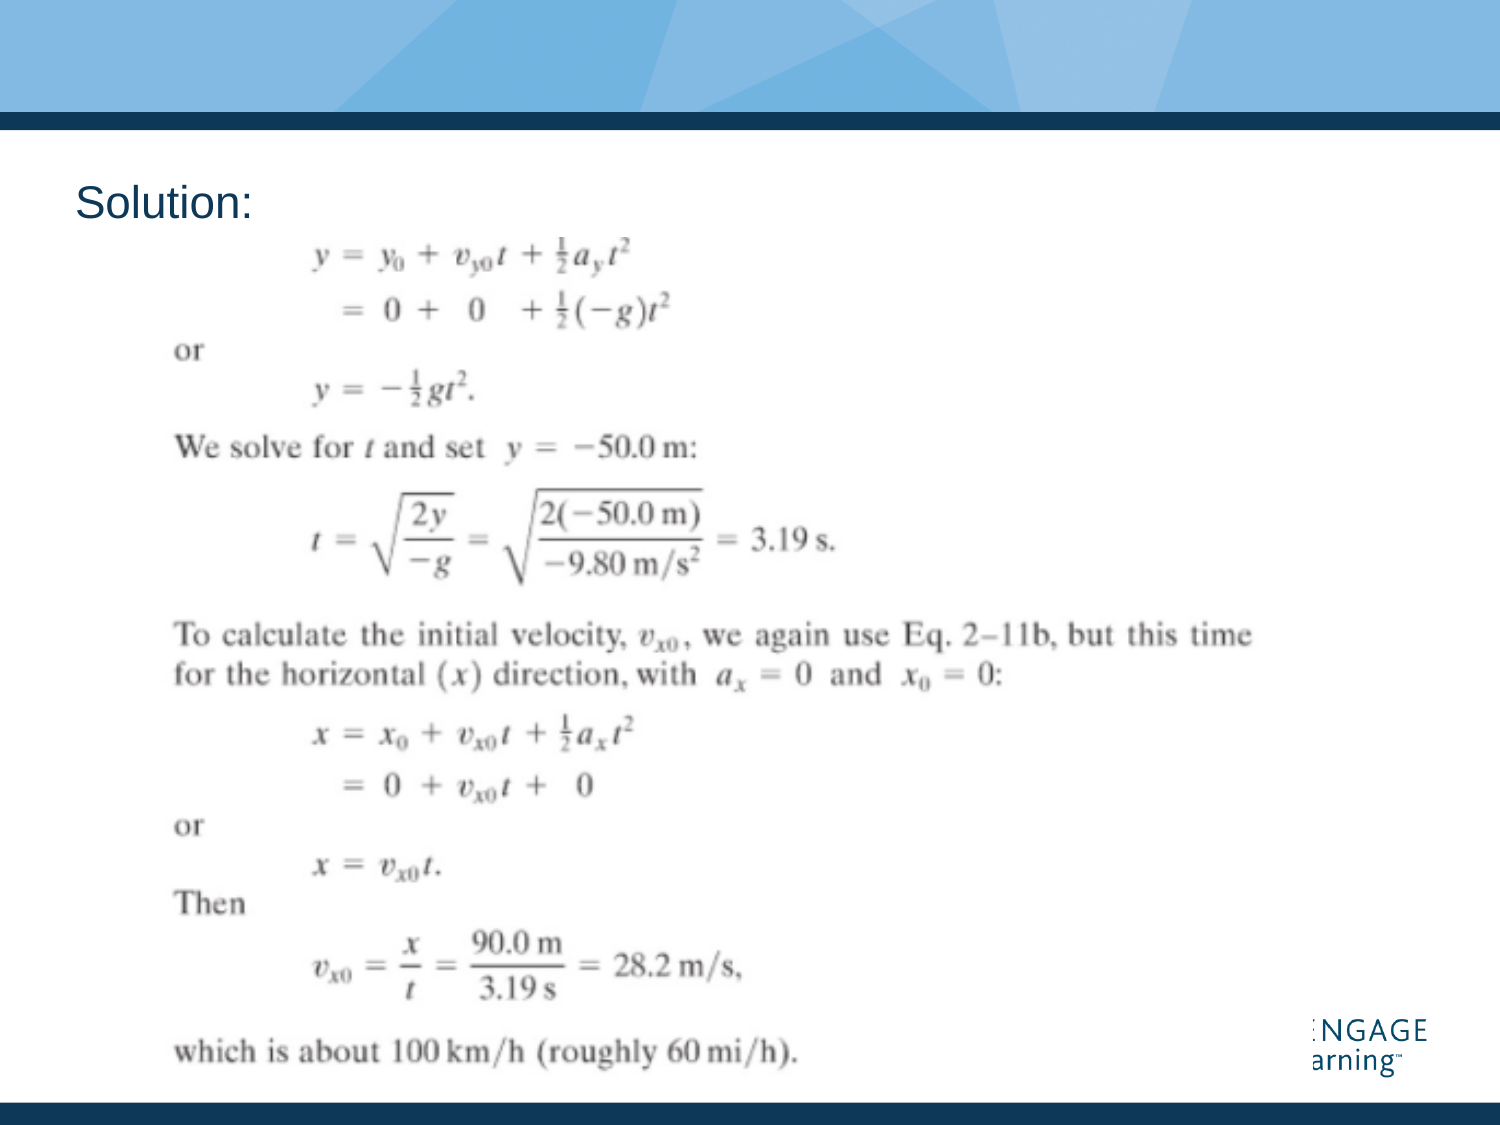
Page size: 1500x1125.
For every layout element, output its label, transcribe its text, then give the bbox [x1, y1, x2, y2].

picture [141, 237, 1450, 1101]
title Solution: [75, 149, 1425, 250]
picture [0, 0, 1500, 112]
